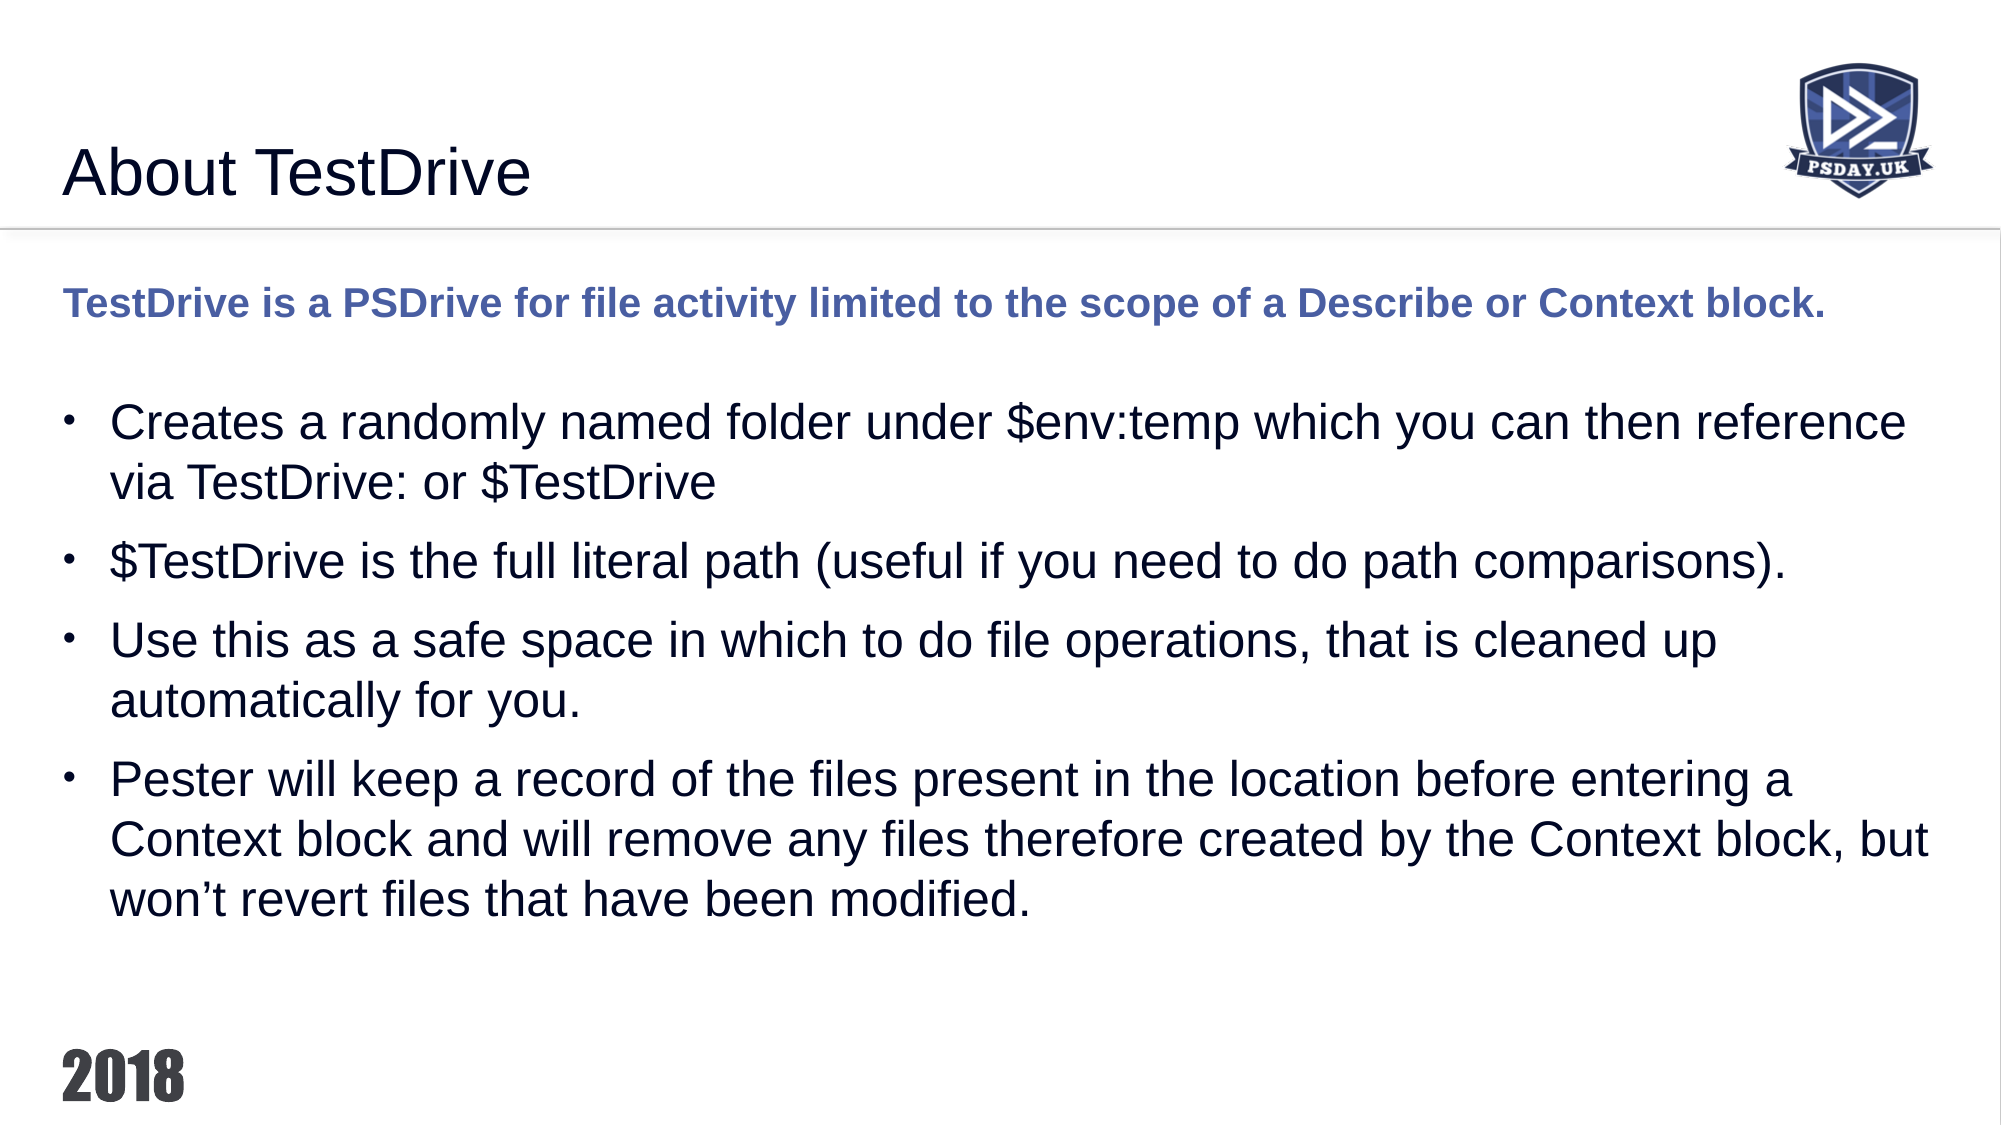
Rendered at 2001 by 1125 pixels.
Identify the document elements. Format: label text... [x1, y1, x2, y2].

title About TestDrive [62, 128, 1772, 209]
list TestDrive is a PSDrive for file activity limited to the scope of a Describe or Context block. Creates a randomly named folder under $env:temp which you can then reference via TestDrive: or $TestDrive $TestDrive is the full literal path (useful if you need to do path comparisons). Use this as a safe space in which to do file operations, that is cleaned up automatically for you. Pester will keep a record of the files present in the location before entering a Context block and will remove any files therefore created by the Context block, but won’t revert files that have been modified. [62, 276, 1937, 1016]
picture [1781, 53, 1937, 209]
